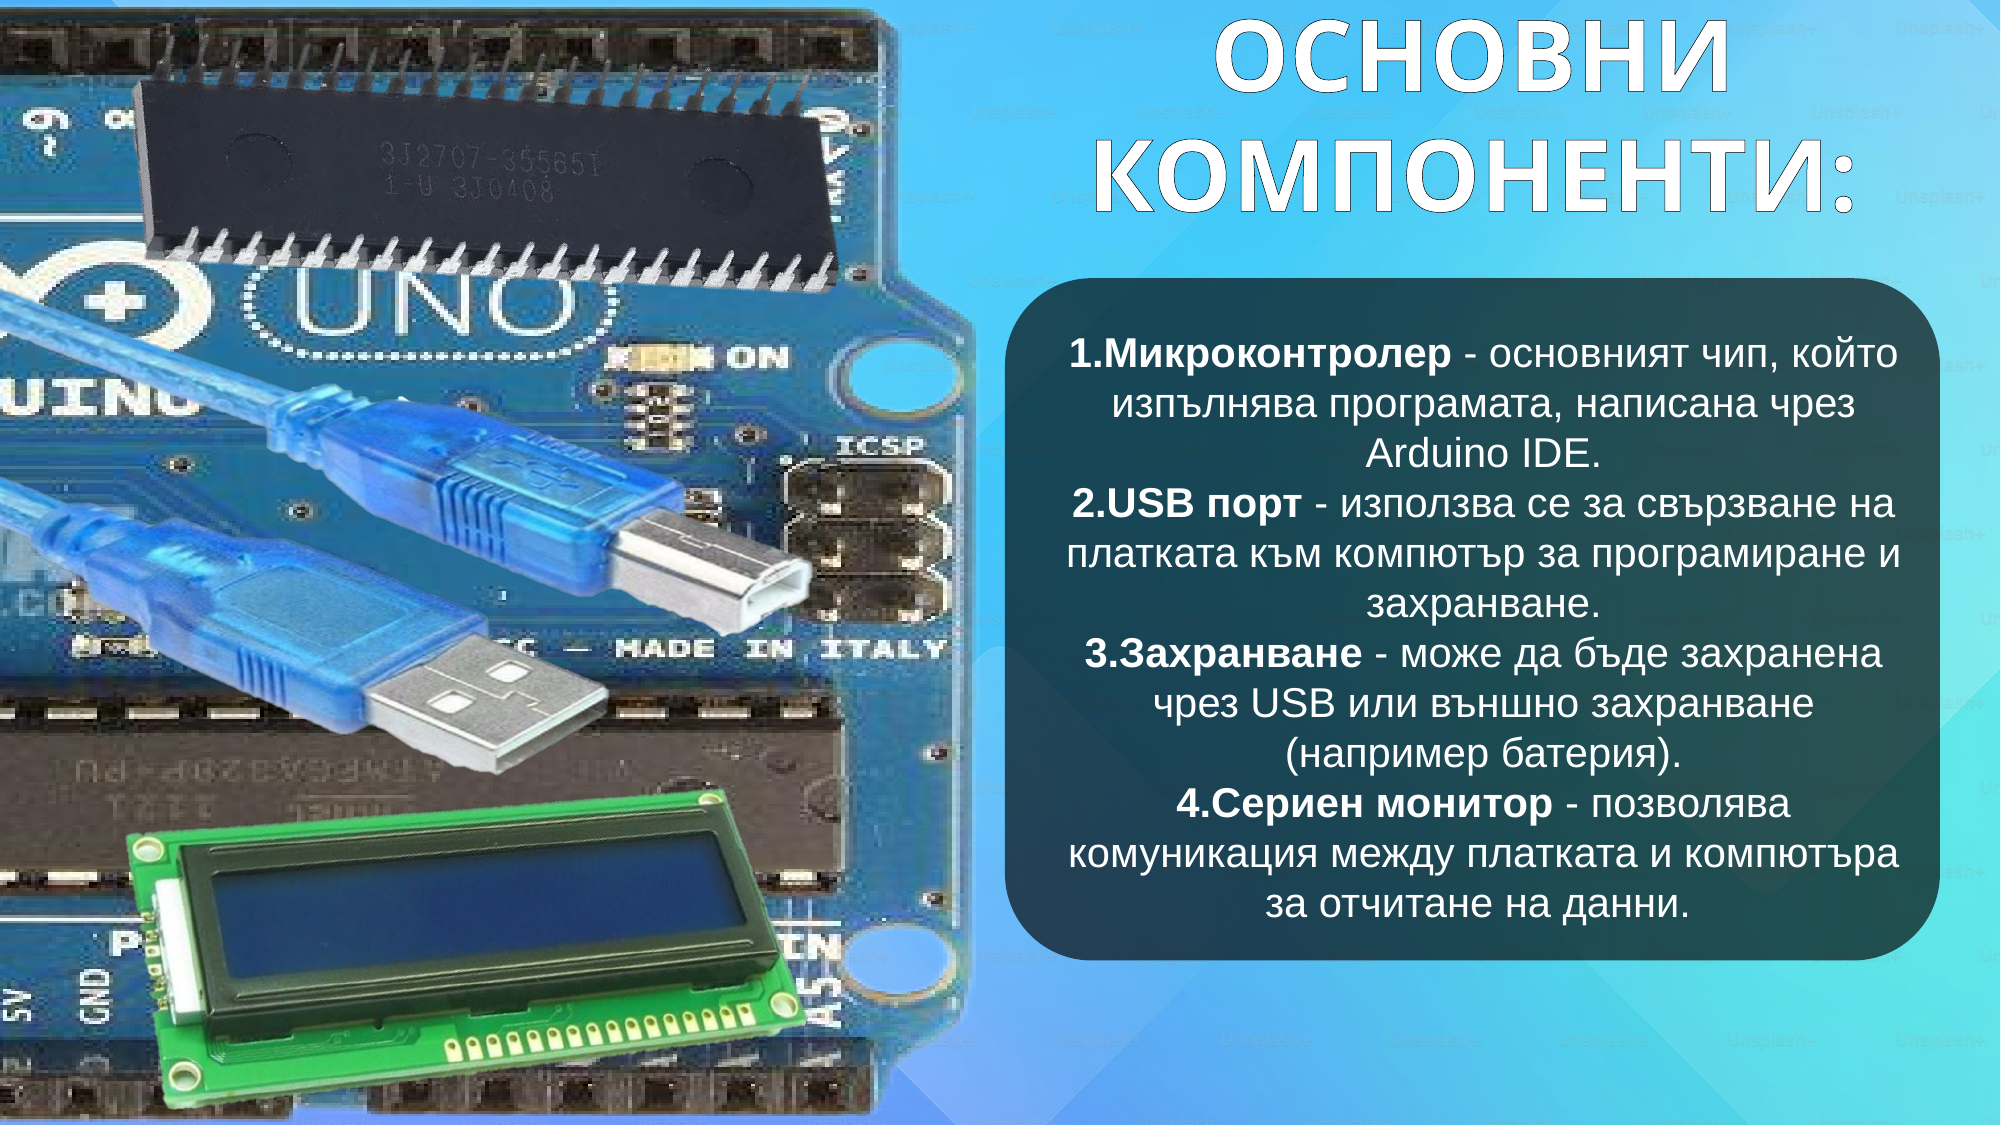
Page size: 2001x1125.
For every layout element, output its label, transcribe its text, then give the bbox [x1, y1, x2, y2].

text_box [1004, 277, 1941, 961]
picture [0, 0, 2001, 1125]
text_box ОСНОВНИ КОМПОНЕНТИ: [1001, 0, 2000, 239]
